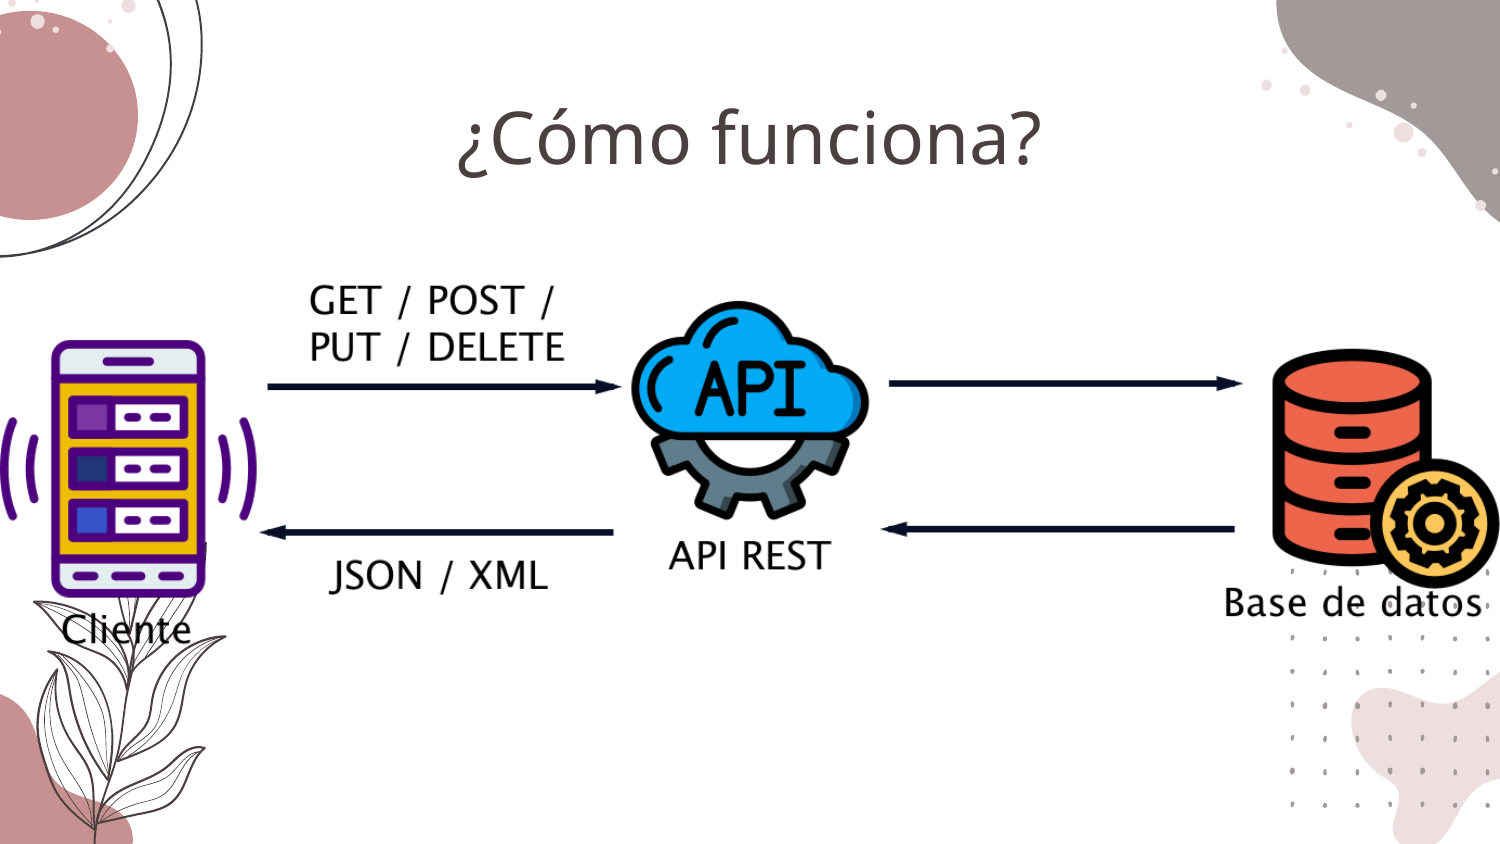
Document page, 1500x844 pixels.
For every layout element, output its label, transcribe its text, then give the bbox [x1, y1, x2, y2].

title ¿Cómo funciona? [118, 88, 1382, 183]
picture [0, 276, 1500, 652]
